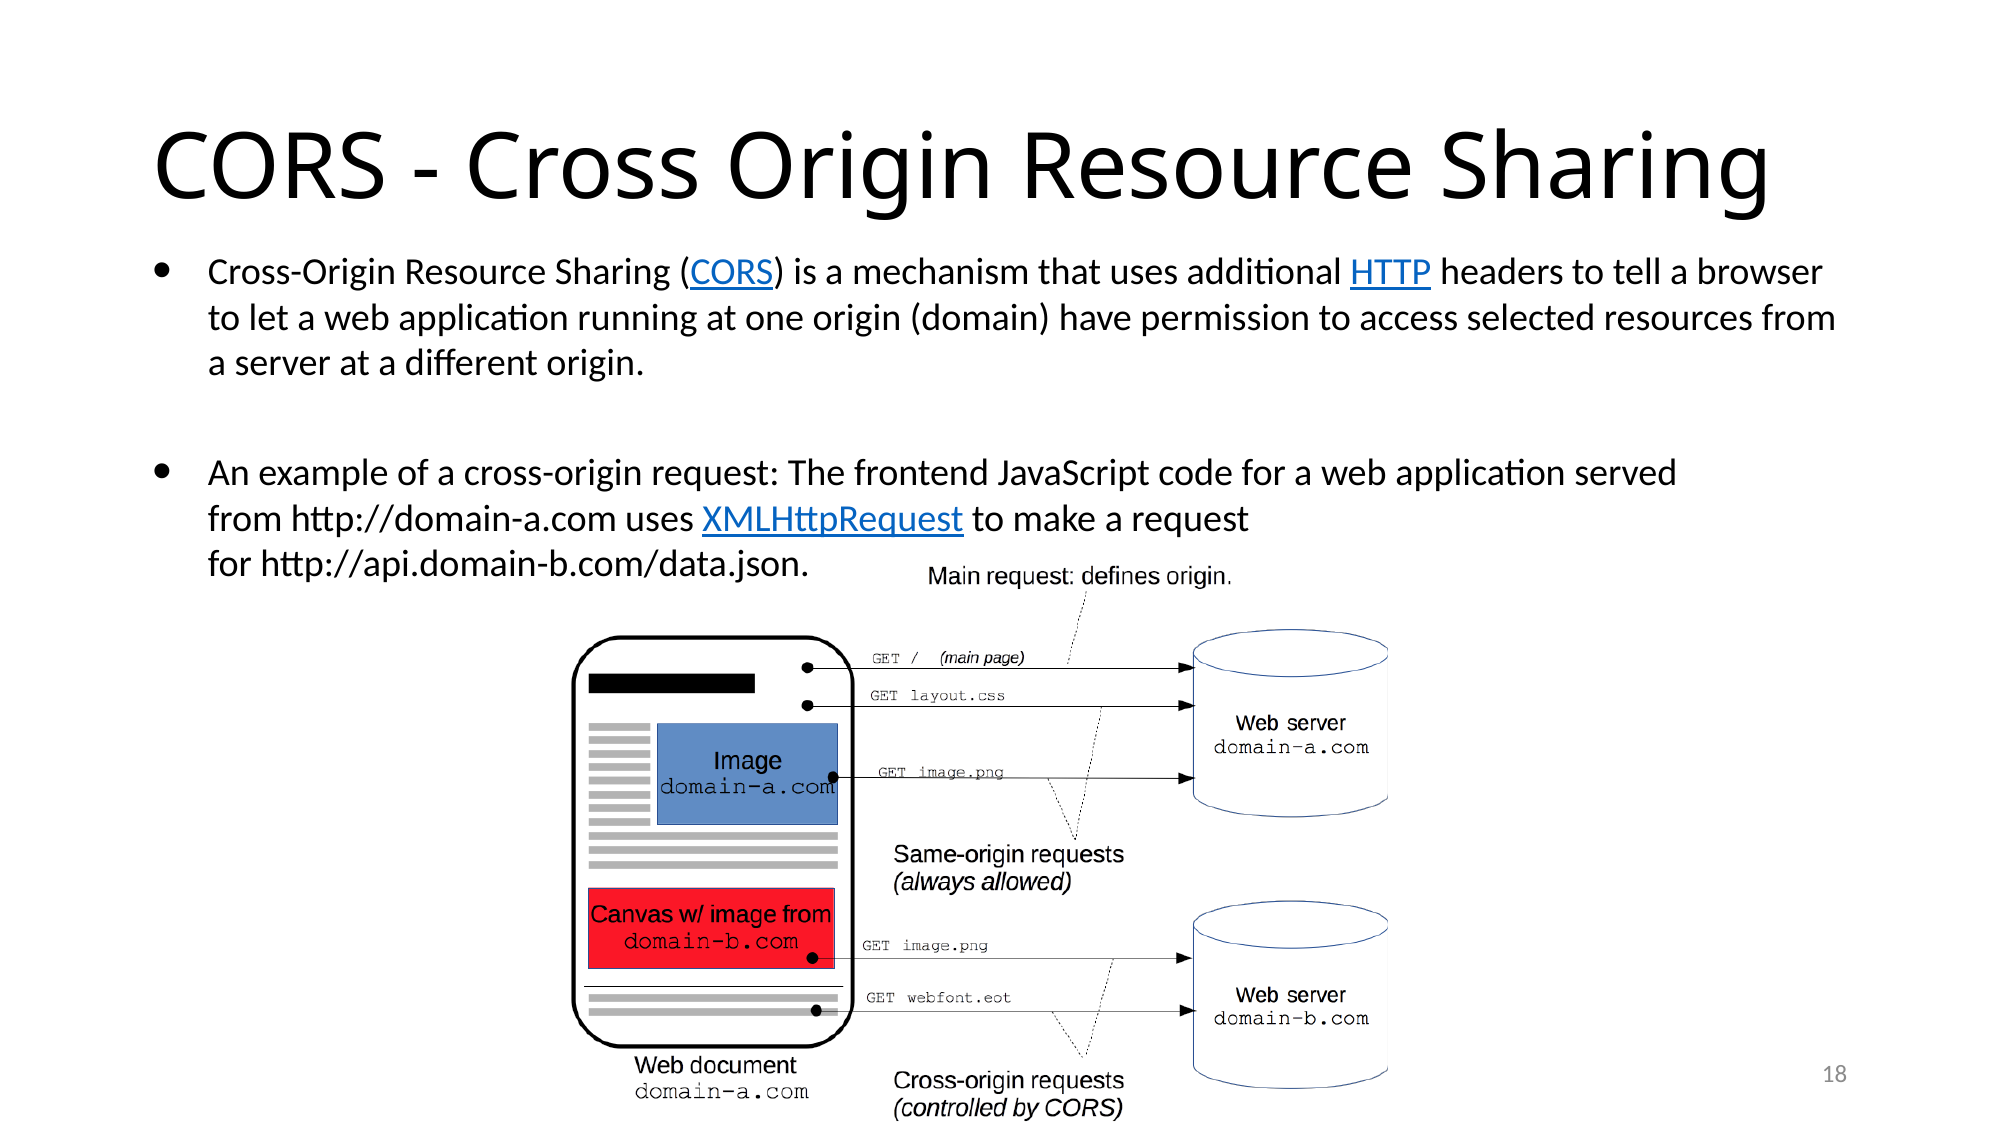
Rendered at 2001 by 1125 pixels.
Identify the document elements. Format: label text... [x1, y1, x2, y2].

list Cross-Origin Resource Sharing (CORS) is a mechanism that uses additional HTTP headers to tell a browser to let a web application running at one origin (domain) have permission to access selected resources from a server at a different origin. An example of a cross-origin request: The frontend JavaScript code for a web application served from http://domain-a.com uses XMLHttpRequest to make a request for http://api.domain-b.com/data.json. [137, 239, 1863, 953]
slide_number 18 [1412, 1042, 1863, 1103]
title CORS - Cross Origin Resource Sharing [137, 59, 1863, 239]
picture [571, 557, 1388, 1125]
